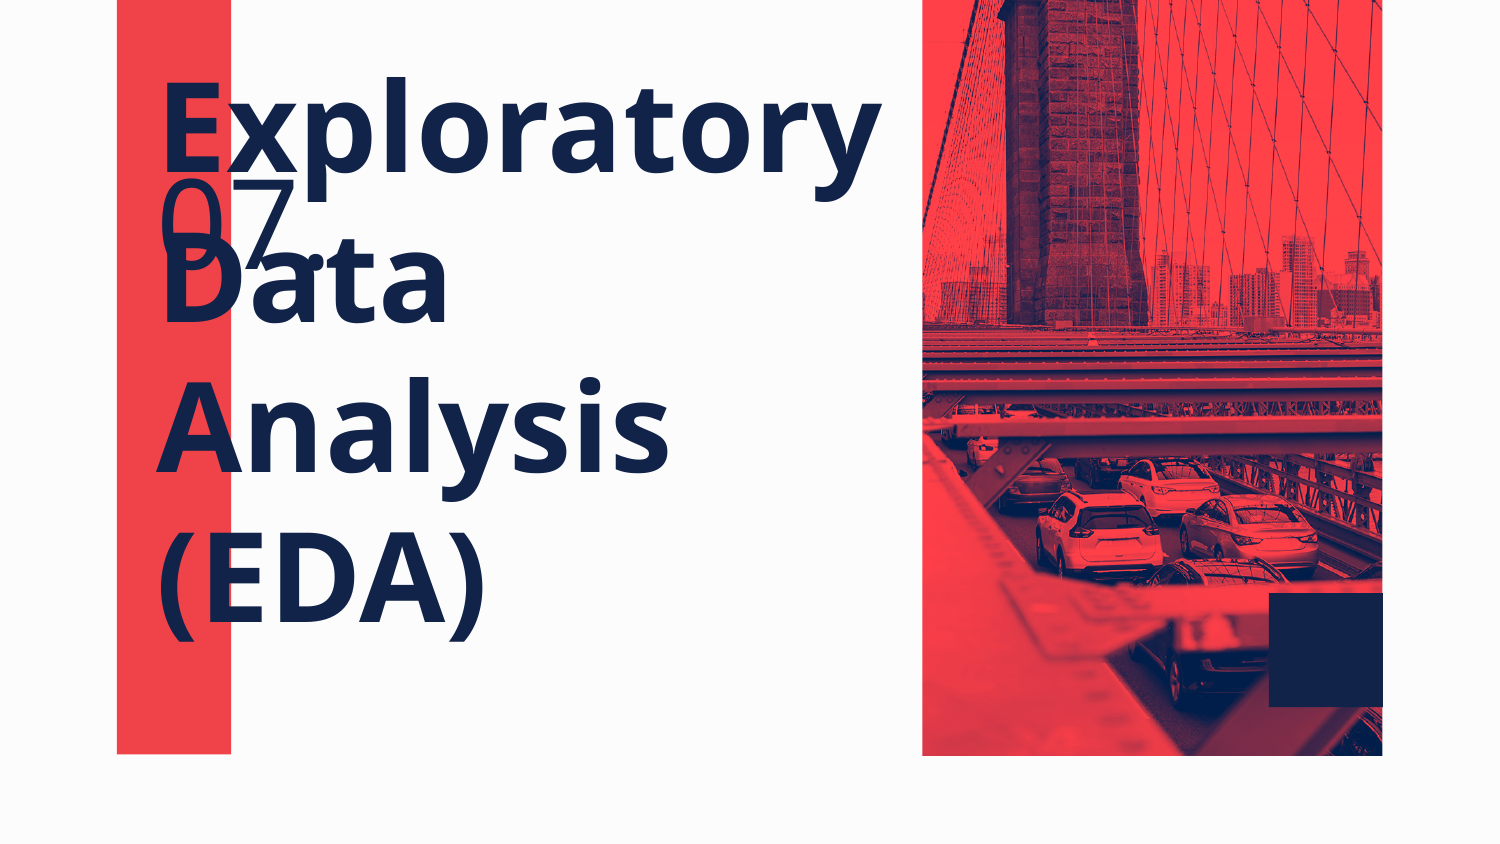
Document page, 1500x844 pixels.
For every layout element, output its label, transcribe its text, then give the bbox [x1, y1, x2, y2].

title Exploratory Data Analysis (EDA) [141, 593, 922, 844]
title 07. [141, 173, 402, 266]
picture [921, 0, 1383, 756]
